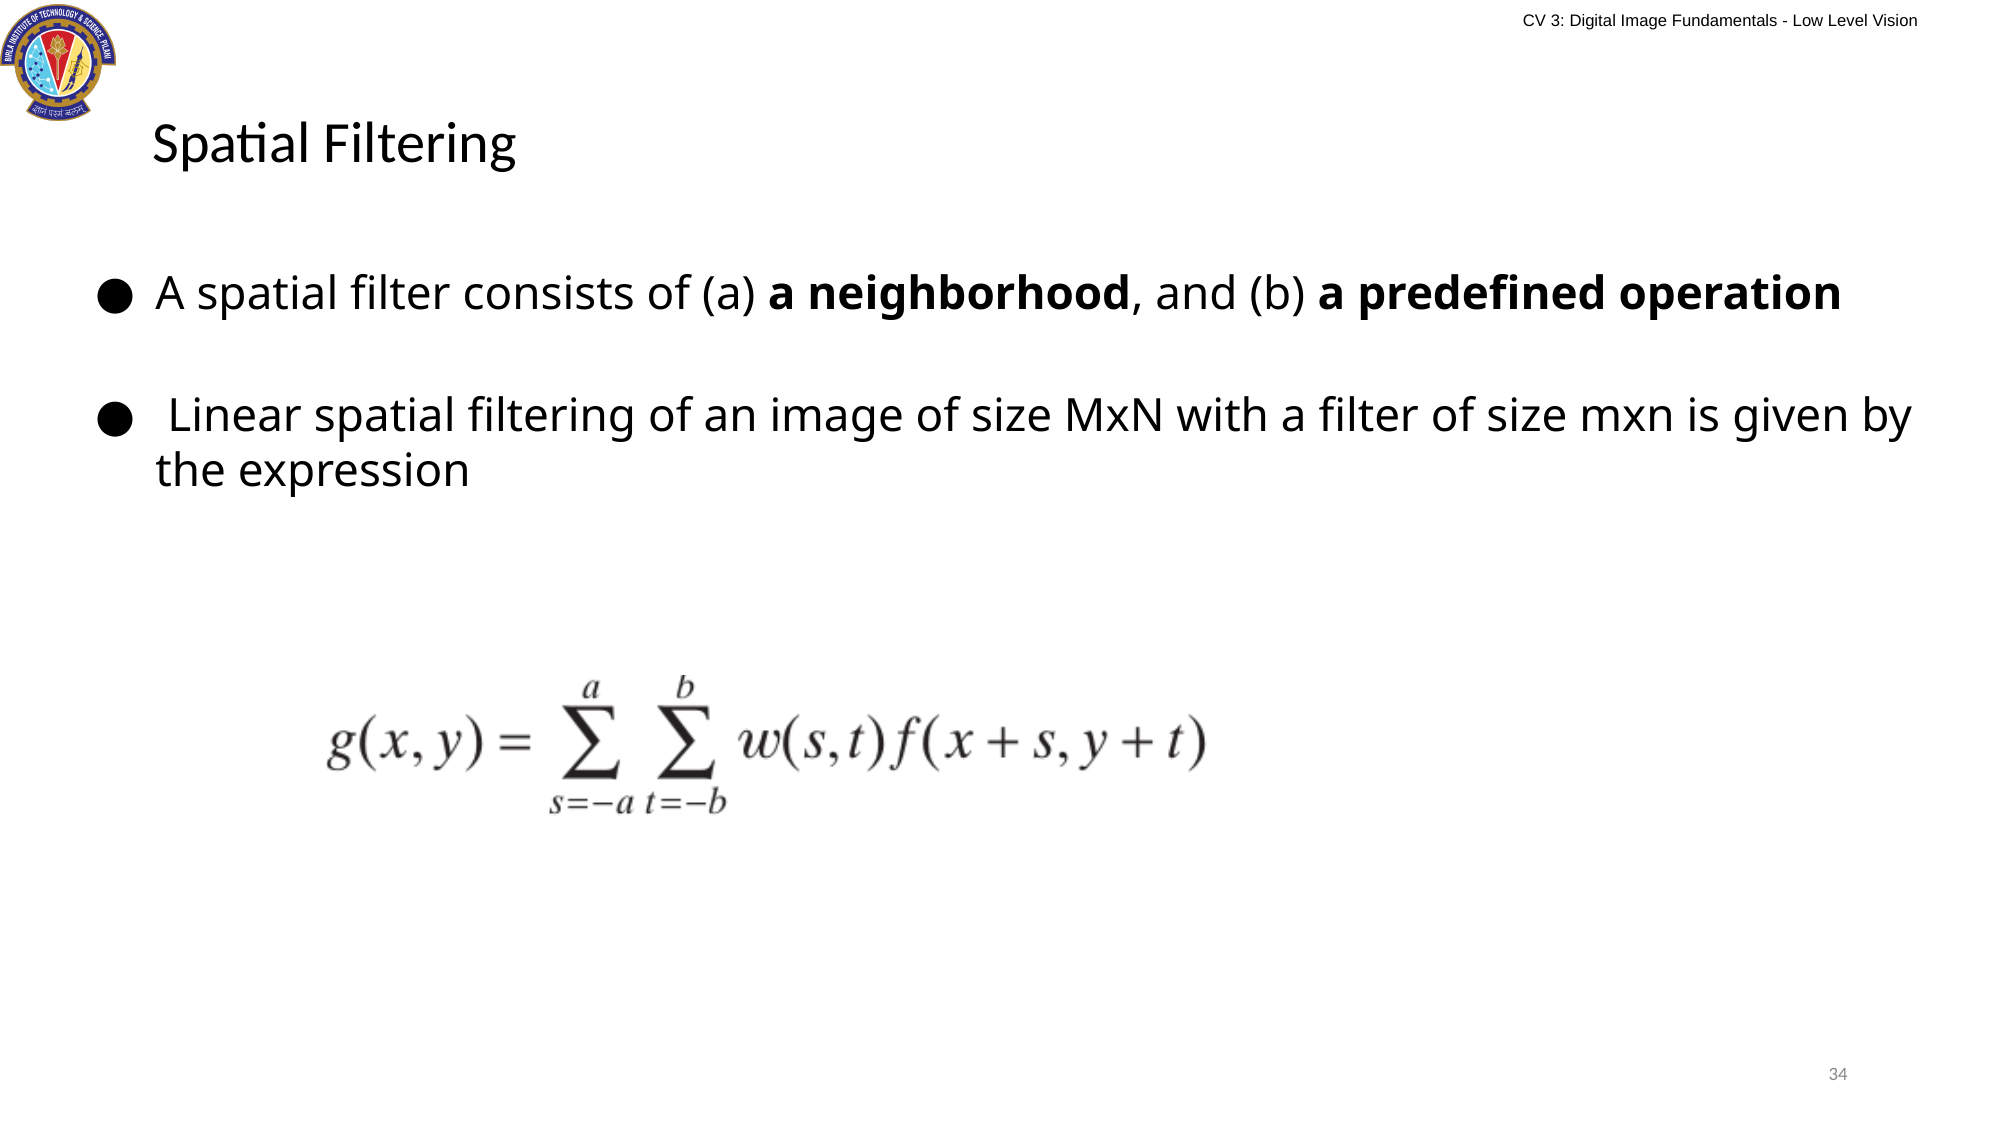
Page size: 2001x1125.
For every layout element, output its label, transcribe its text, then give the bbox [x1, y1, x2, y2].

title Spatial Filtering [137, 59, 1811, 229]
slide_number 34 [1412, 1042, 1863, 1103]
text_box A spatial filter consists of (a) a neighborhood, and (b) a predefined operation Linear spatial filtering of an image of size MxN with a filter of size mxn is given by the expression [65, 248, 1981, 566]
picture [325, 674, 1230, 830]
picture [0, 4, 116, 121]
